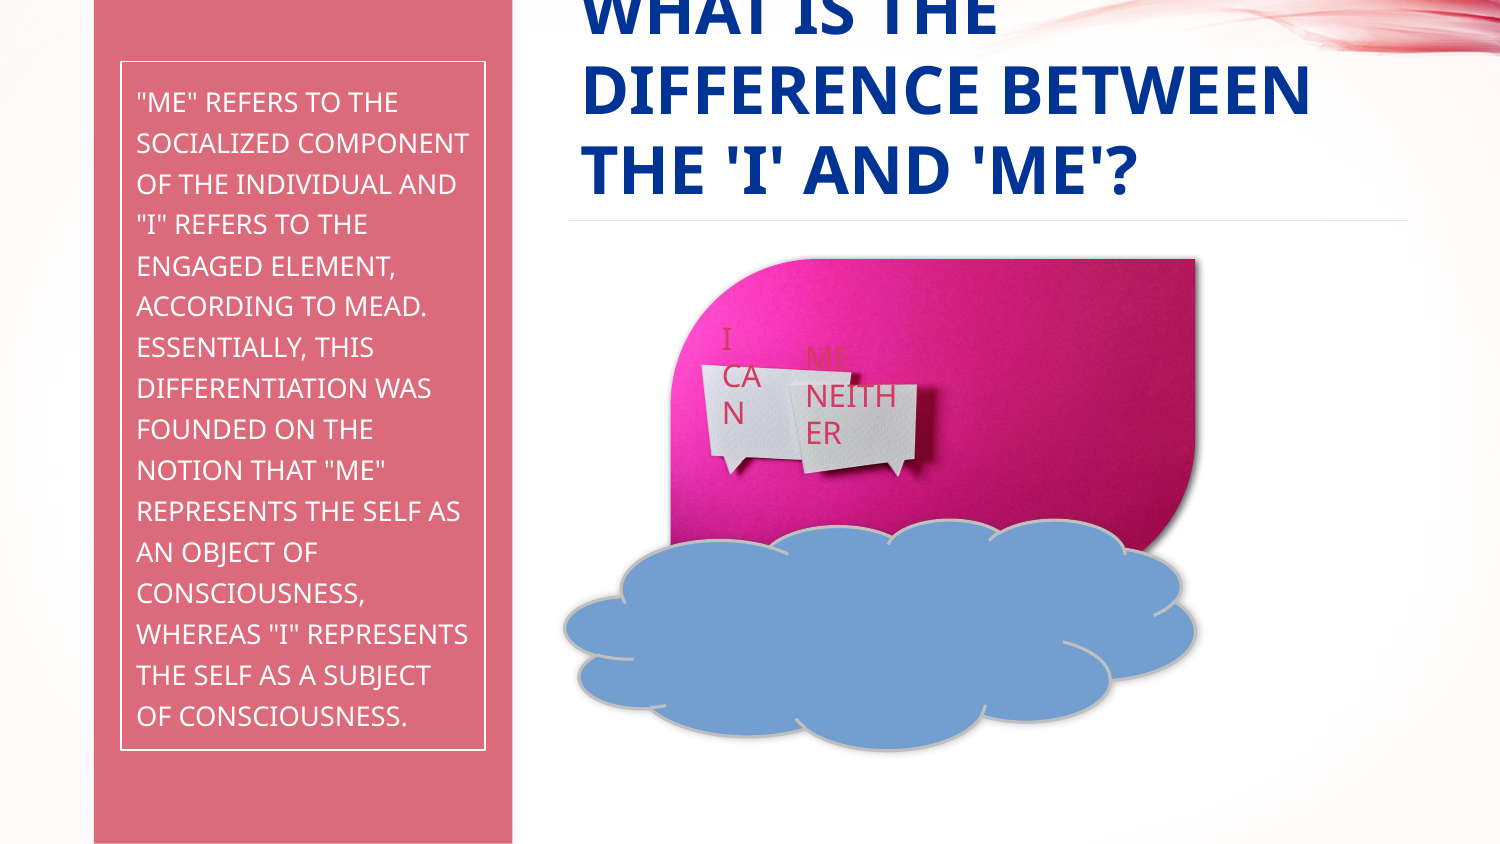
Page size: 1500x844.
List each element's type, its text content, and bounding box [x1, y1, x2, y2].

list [670, 258, 1196, 519]
picture [513, 0, 1500, 844]
list "Me" refers to the socialized component of the individual and "I" refers to the engaged element, according to Mead. Essentially, this differentiation was founded on the notion that "me" represents the Self as an object of consciousness, whereas "I" represents the Self as a subject of consciousness. [120, 61, 486, 751]
title What is the difference between the 'I' and 'me'? [565, 51, 1407, 216]
picture [0, 0, 93, 844]
